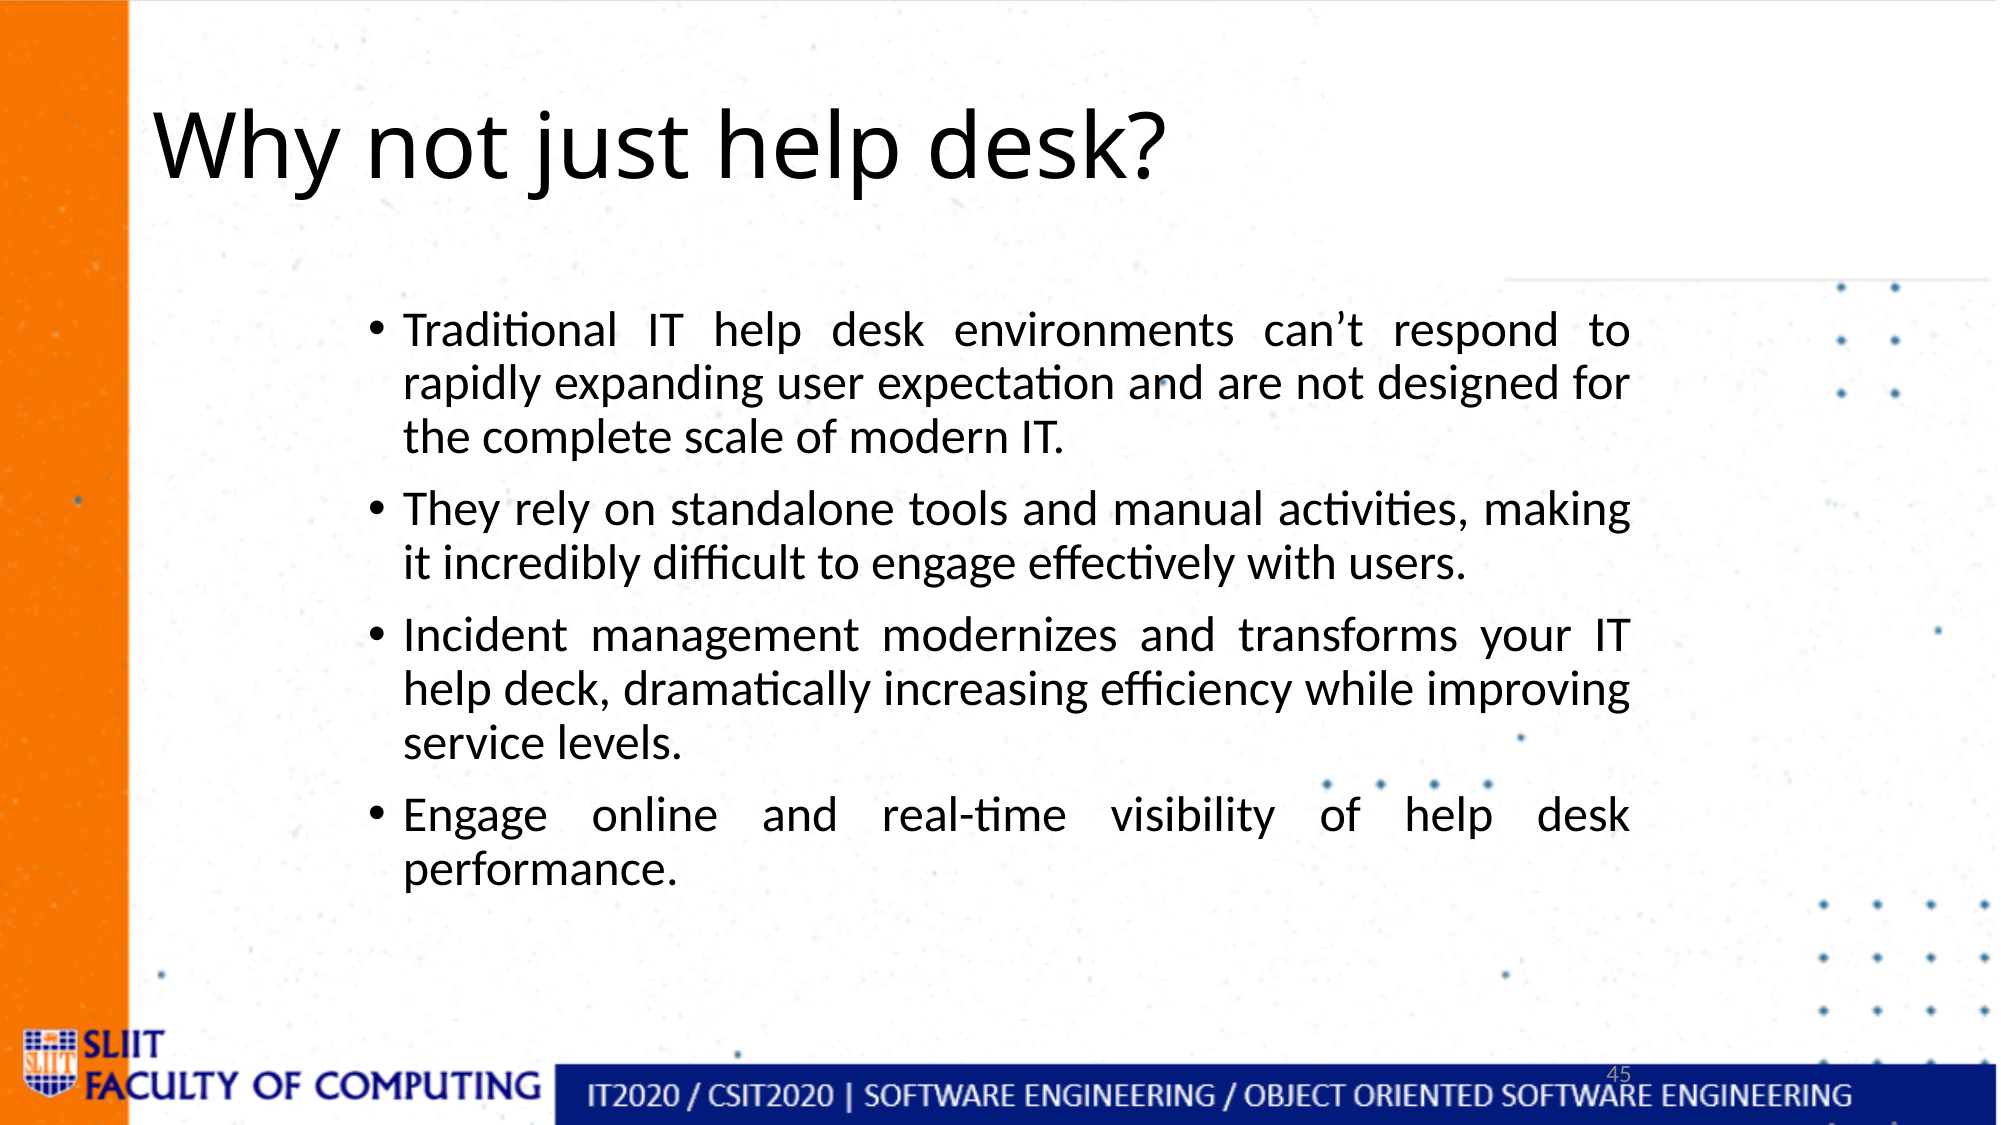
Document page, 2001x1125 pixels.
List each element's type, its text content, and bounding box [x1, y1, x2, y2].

slide_number 45 [1309, 1042, 1647, 1103]
list Traditional IT help desk environments can’t respond to rapidly expanding user expectation and are not designed for the complete scale of modern IT. They rely on standalone tools and manual activities, making it incredibly difficult to engage effectively with users. Incident management modernizes and transforms your IT help deck, dramatically increasing efficiency while improving service levels. Engage online and real-time visibility of help desk performance. [353, 295, 1647, 950]
picture [0, 0, 2001, 1125]
title Why not just help desk? [137, 59, 1863, 238]
